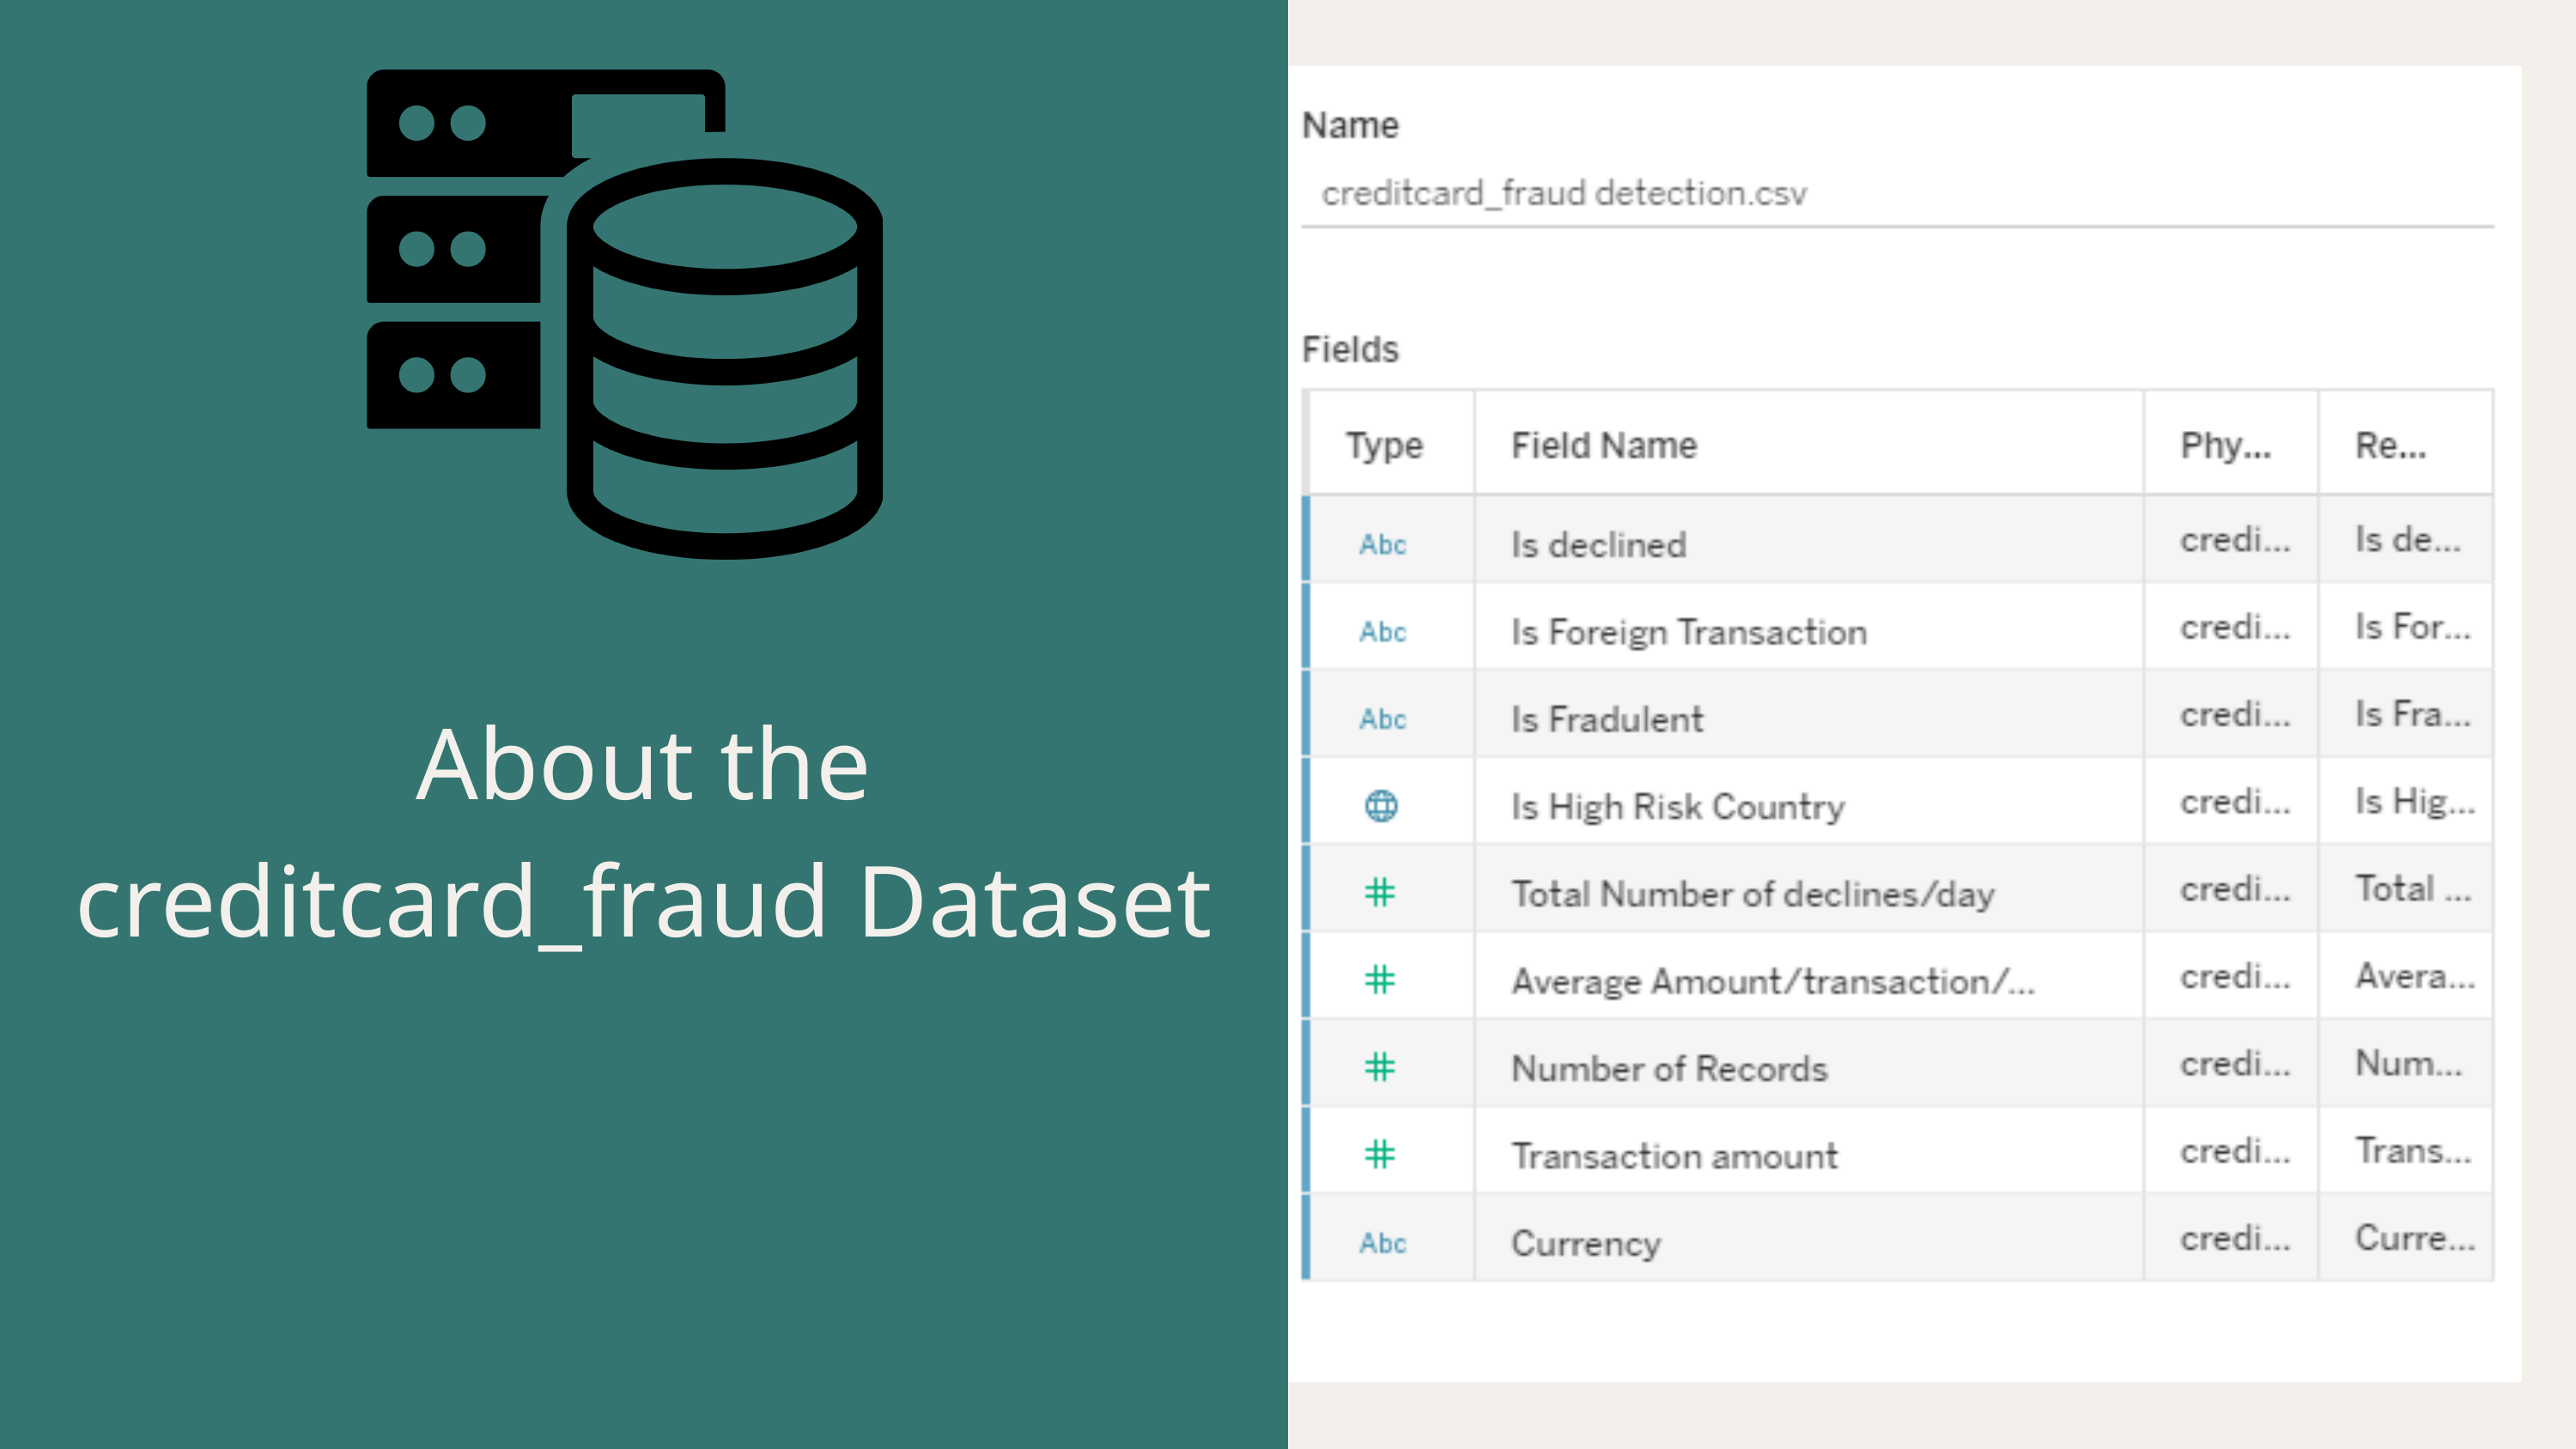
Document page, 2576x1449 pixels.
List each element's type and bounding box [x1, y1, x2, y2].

text_box [1291, 66, 2522, 1382]
text_box [0, 0, 1289, 1449]
